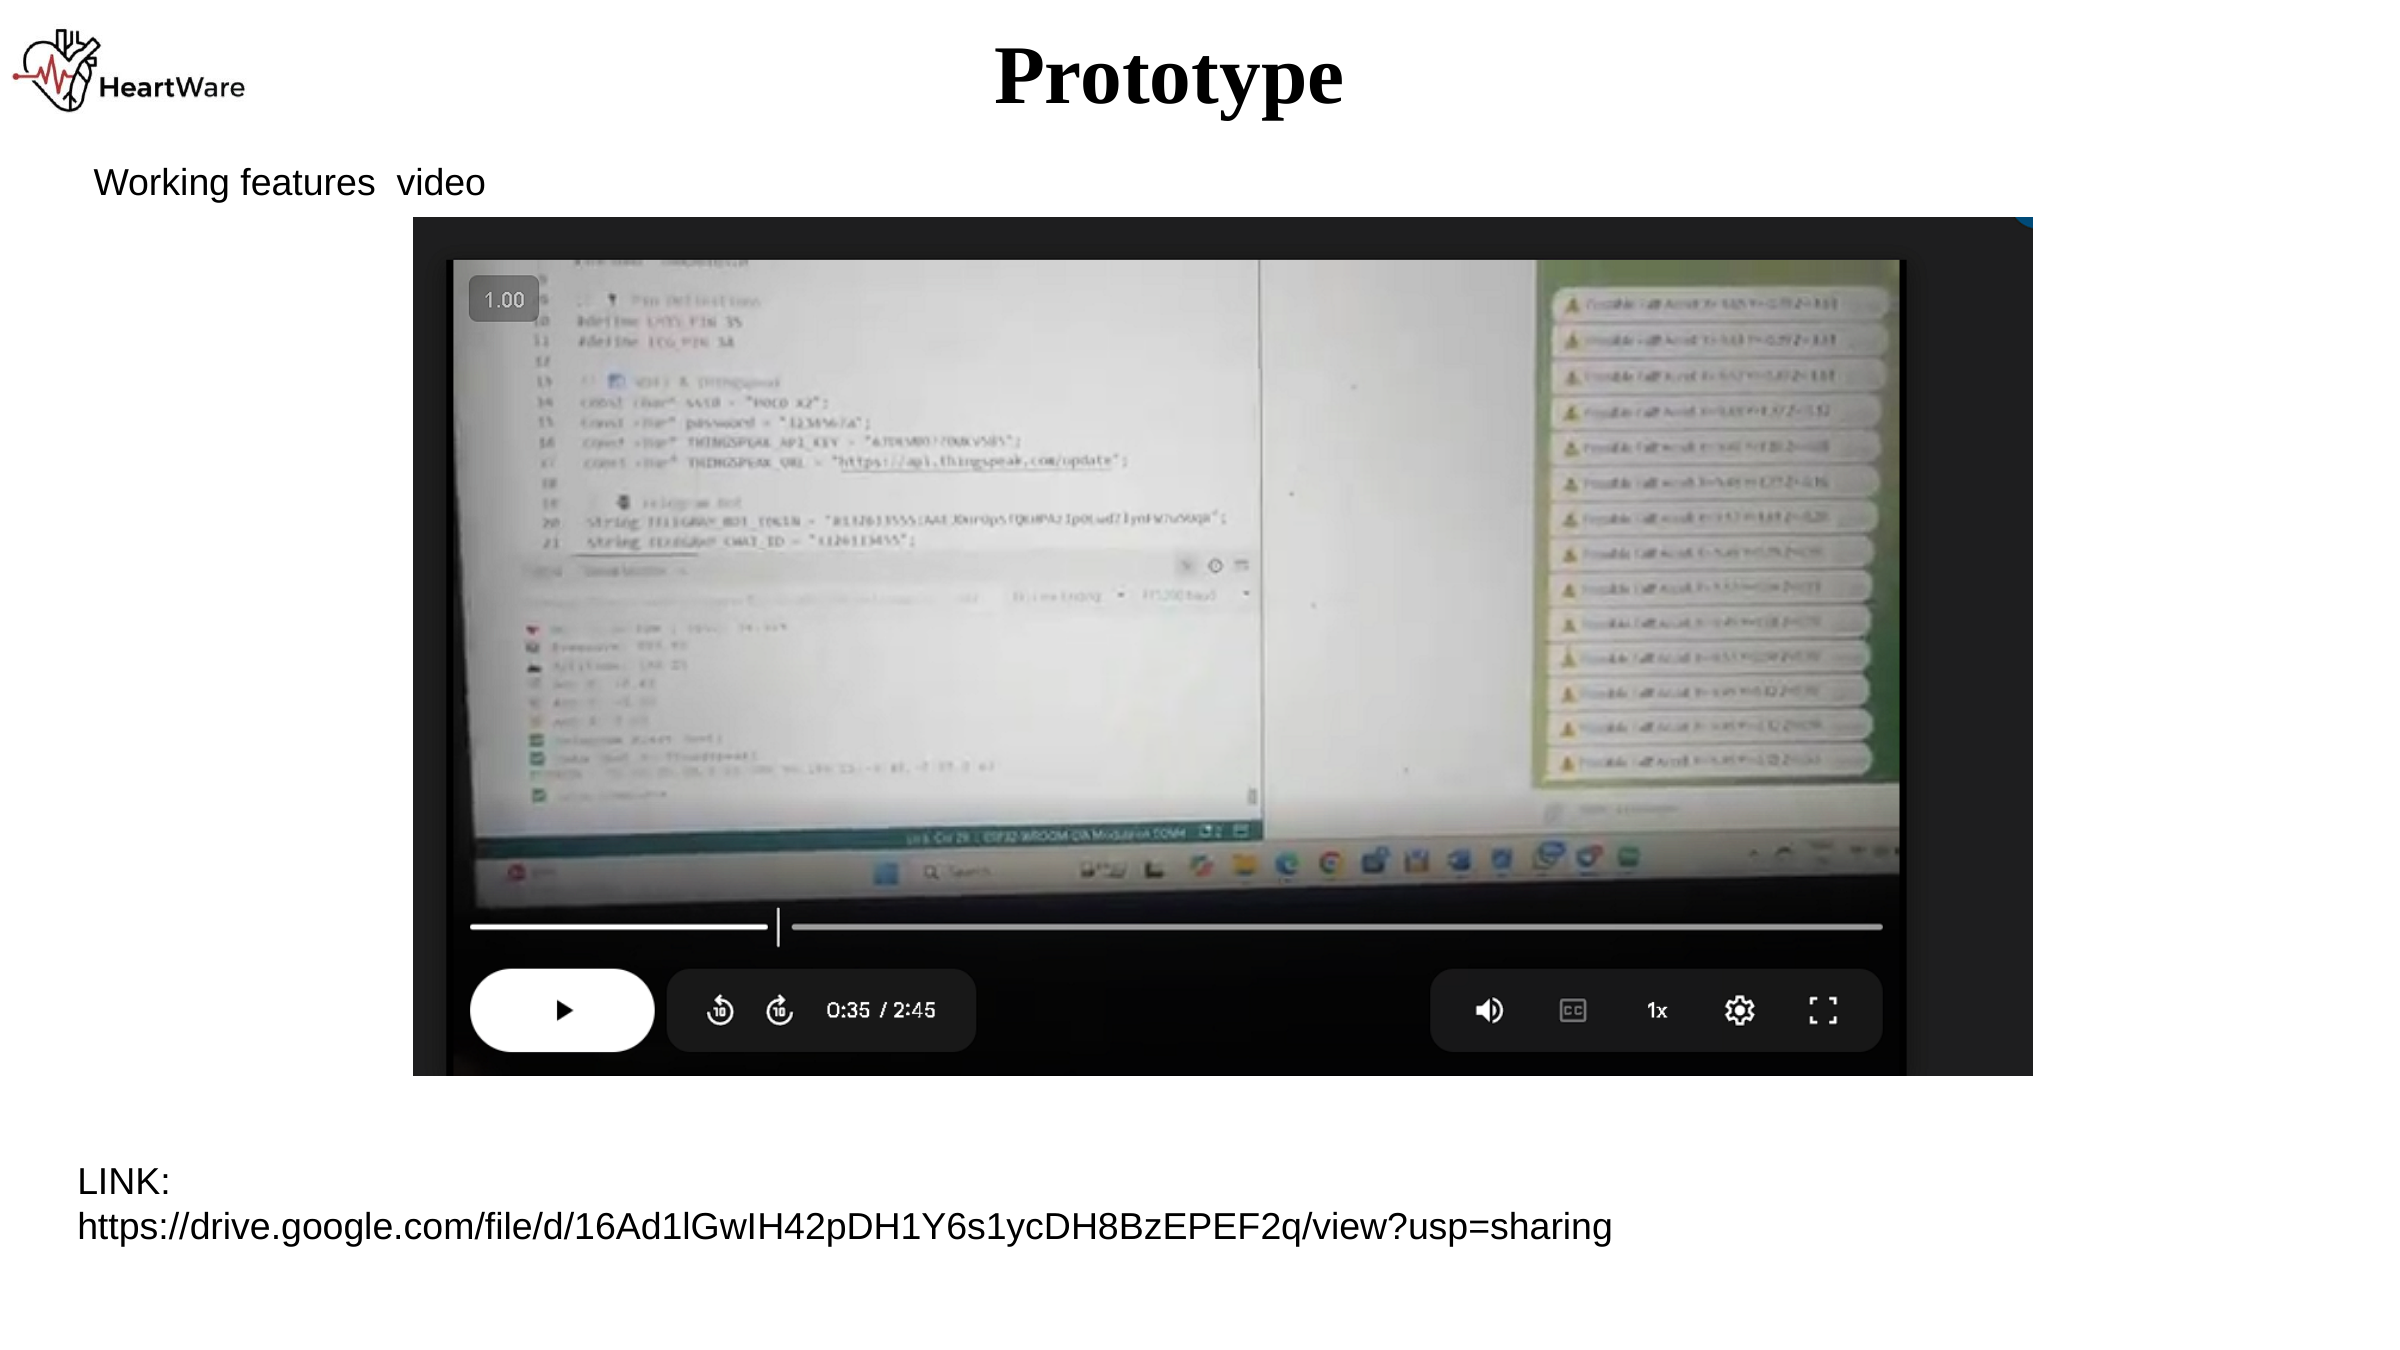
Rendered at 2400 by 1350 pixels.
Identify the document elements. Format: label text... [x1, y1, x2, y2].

text_box Working features video [78, 150, 904, 211]
text_box LINK: https://drive.google.com/file/d/16Ad1lGwIH42pDH1Y6s1ycDH8BzEPEF2q/view?usp=sharing [62, 1149, 2338, 1255]
picture [11, 23, 247, 115]
title Prototype [413, 19, 1926, 121]
picture [412, 217, 2033, 1077]
